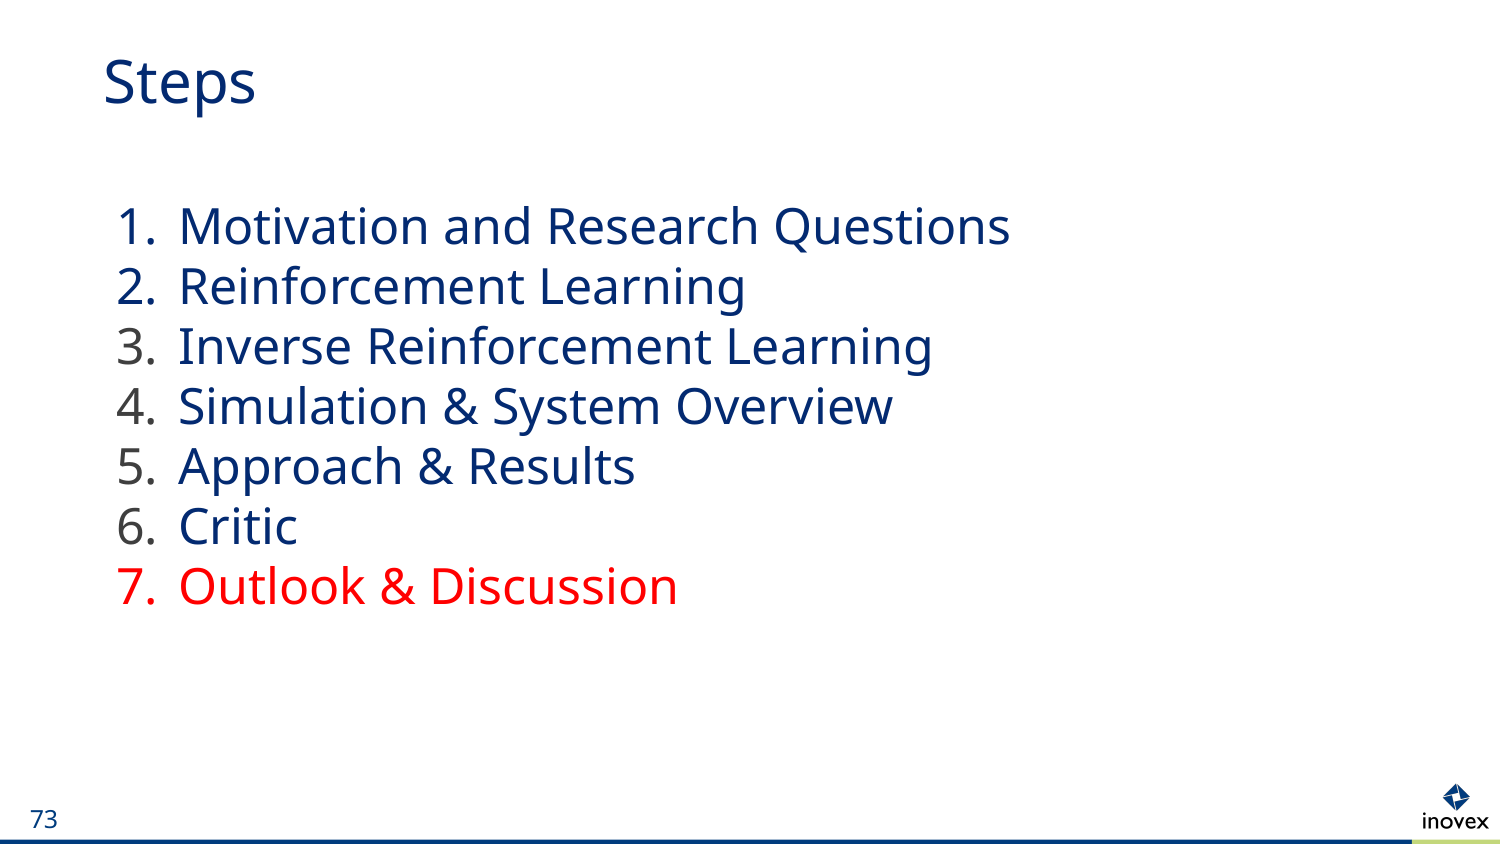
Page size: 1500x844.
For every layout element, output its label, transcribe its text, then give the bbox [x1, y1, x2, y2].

picture [1414, 764, 1498, 844]
slide_number ‹#› [0, 799, 88, 842]
list Motivation and Research Questions Reinforcement Learning Inverse Reinforcement Learning Simulation & System Overview Approach & Results Critic Outlook & Discussion [88, 126, 1412, 710]
title Steps [88, 32, 1412, 126]
